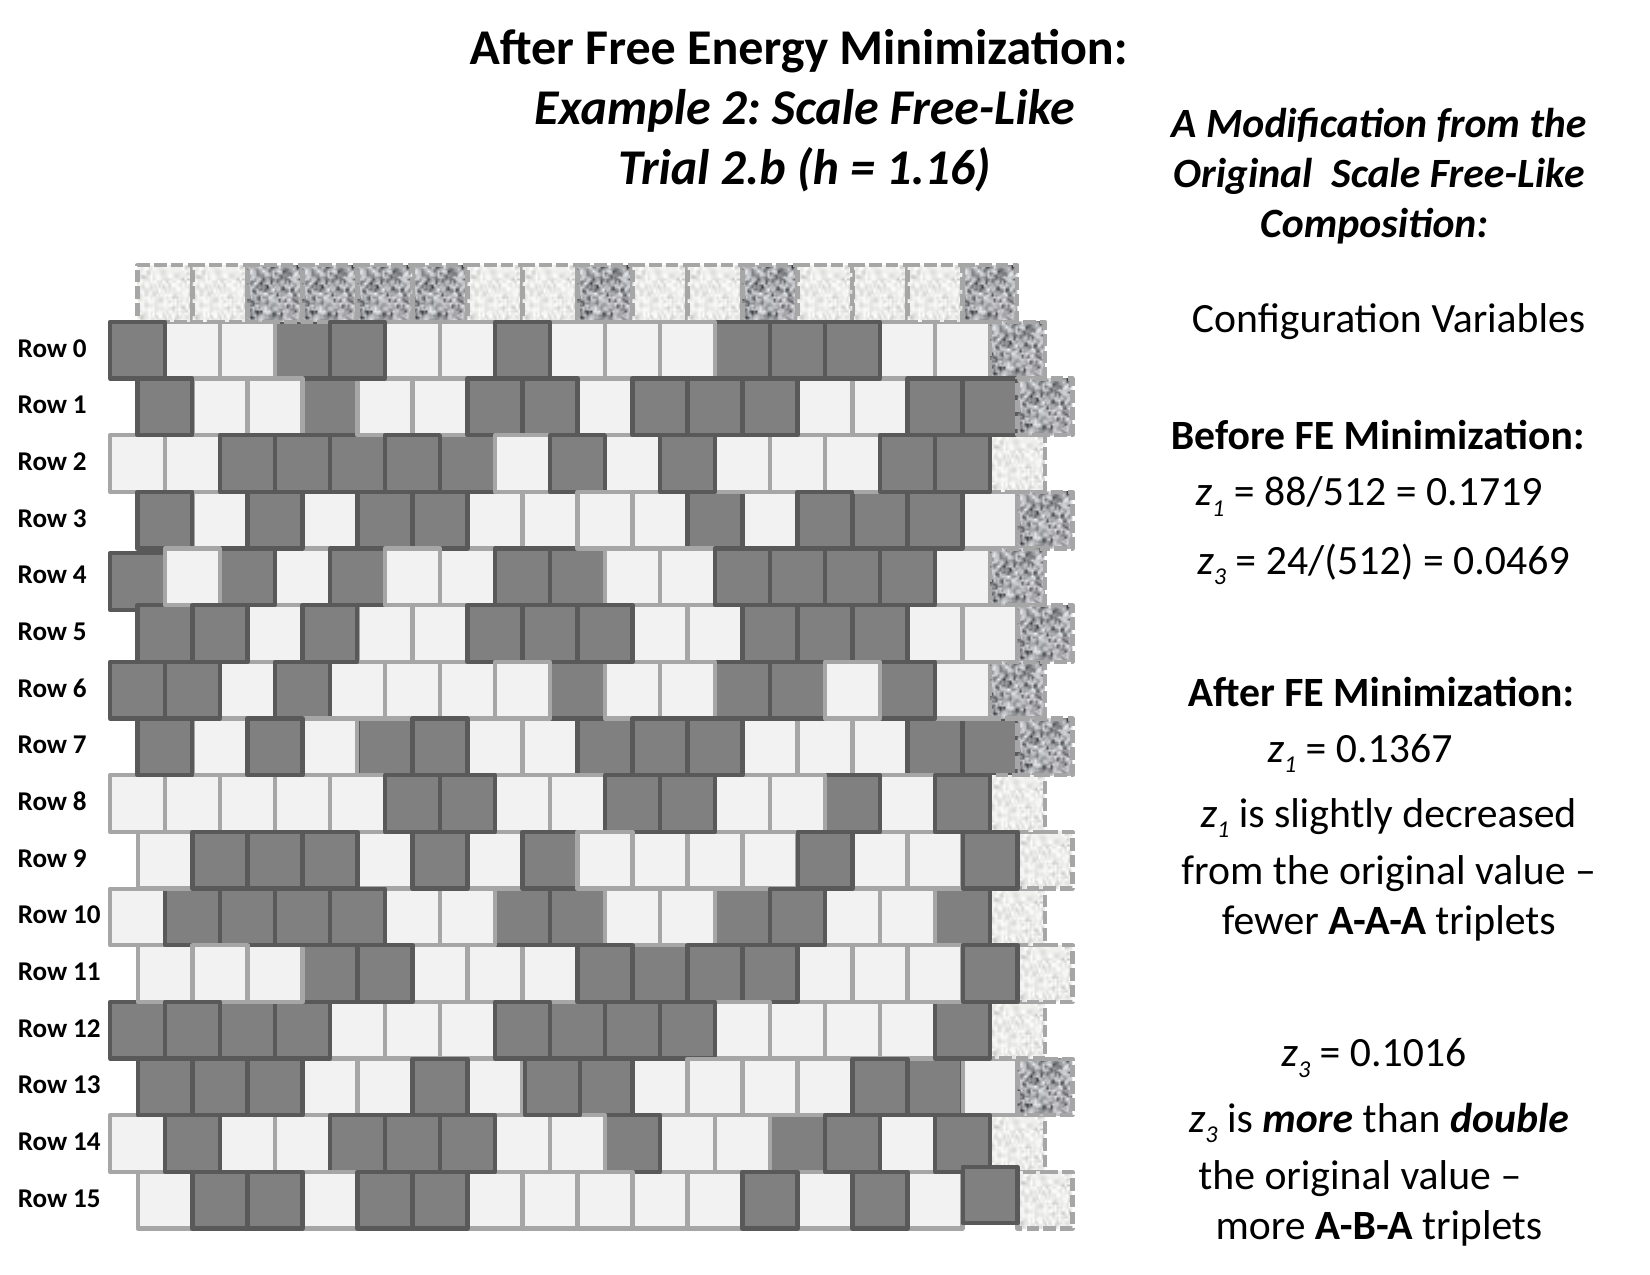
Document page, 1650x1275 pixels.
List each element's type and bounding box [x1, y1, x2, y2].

text_box [1, 775, 104, 825]
text_box [1147, 1016, 1611, 1255]
text_box [1, 661, 104, 711]
text_box [454, 6, 1650, 255]
text_box [1, 378, 104, 428]
text_box [1, 263, 1075, 1231]
text_box [1, 548, 104, 598]
text_box [1154, 399, 1624, 598]
text_box [1, 605, 104, 655]
text_box [1, 321, 104, 371]
text_box [1, 491, 104, 541]
text_box [1175, 282, 1612, 349]
text_box [1, 435, 104, 485]
text_box [1, 718, 104, 768]
text_box [1157, 656, 1621, 950]
text_box [1, 831, 104, 881]
